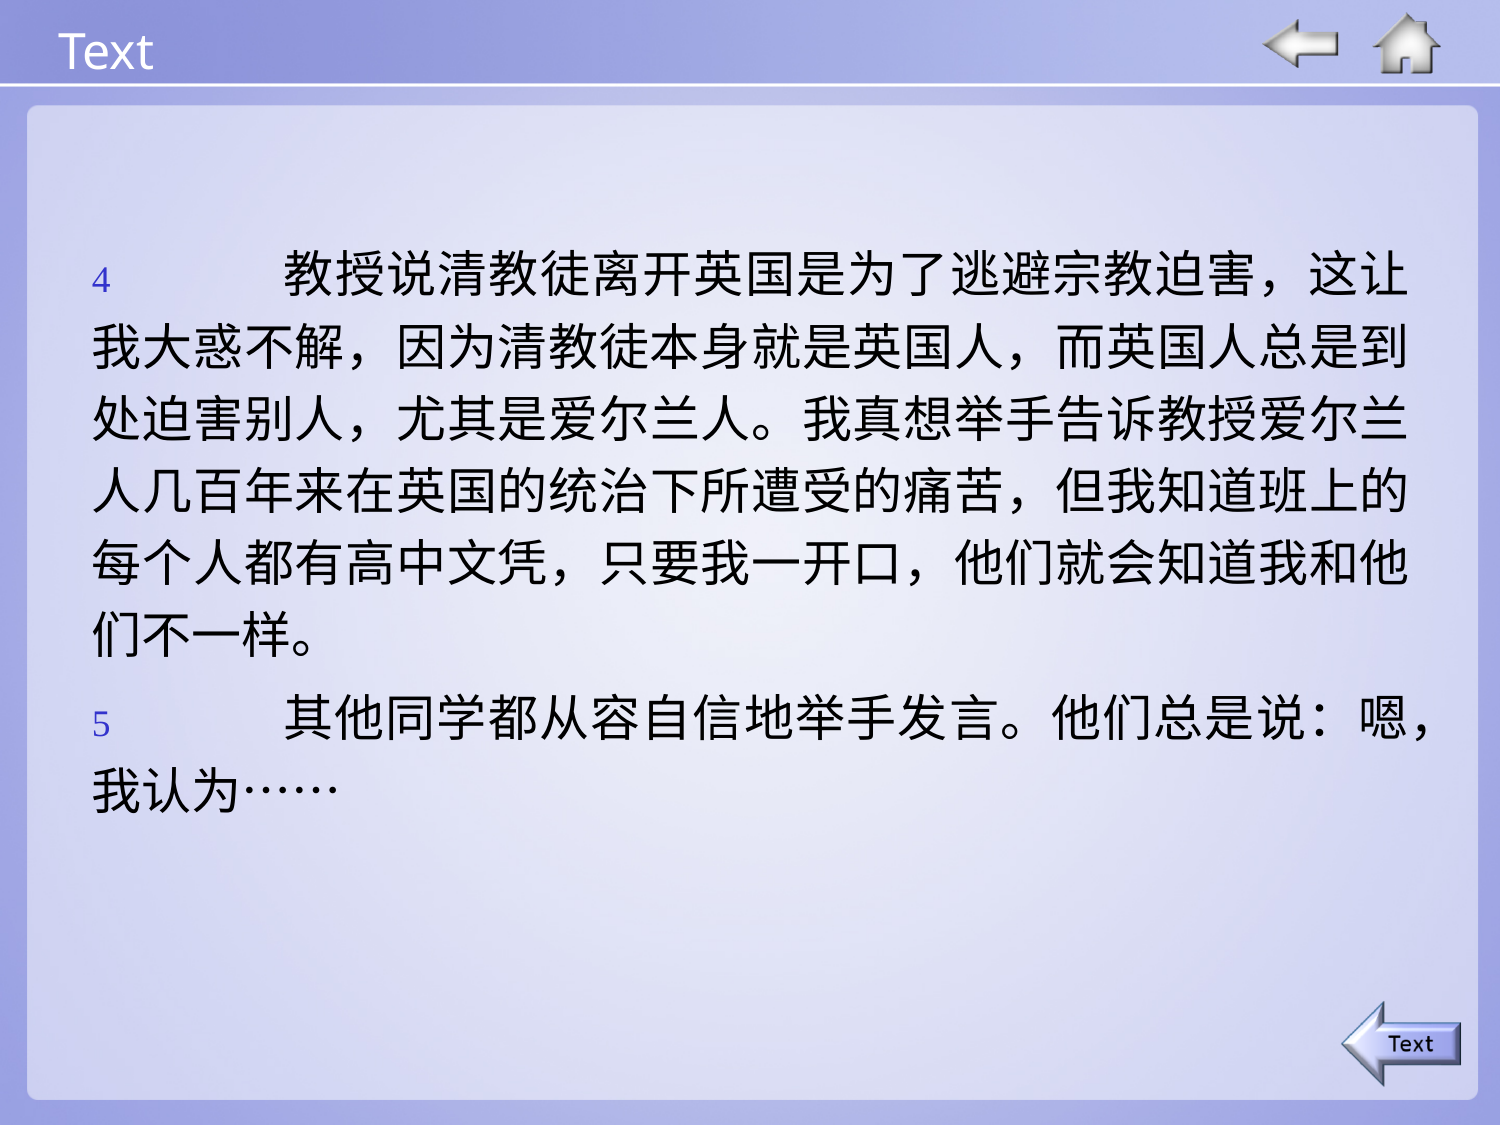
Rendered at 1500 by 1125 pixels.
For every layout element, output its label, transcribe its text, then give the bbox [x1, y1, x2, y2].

list 4 教授说清教徒离开英国是为了逃避宗教迫害，这让我大惑不解，因为清教徒本身就是英国人，而英国人总是到处迫害别人，尤其是爱尔兰人。我真想举手告诉教授爱尔兰人几百年来在英国的统治下所遭受的痛苦，但我知道班上的每个人都有高中文凭，只要我一开口，他们就会知道我和他们不一样。 5 其他同学都从容自信地举手发言。他们总是说：嗯，我认为…… [76, 166, 1426, 1032]
text_box Text [43, 11, 170, 87]
picture [0, 0, 1500, 1125]
